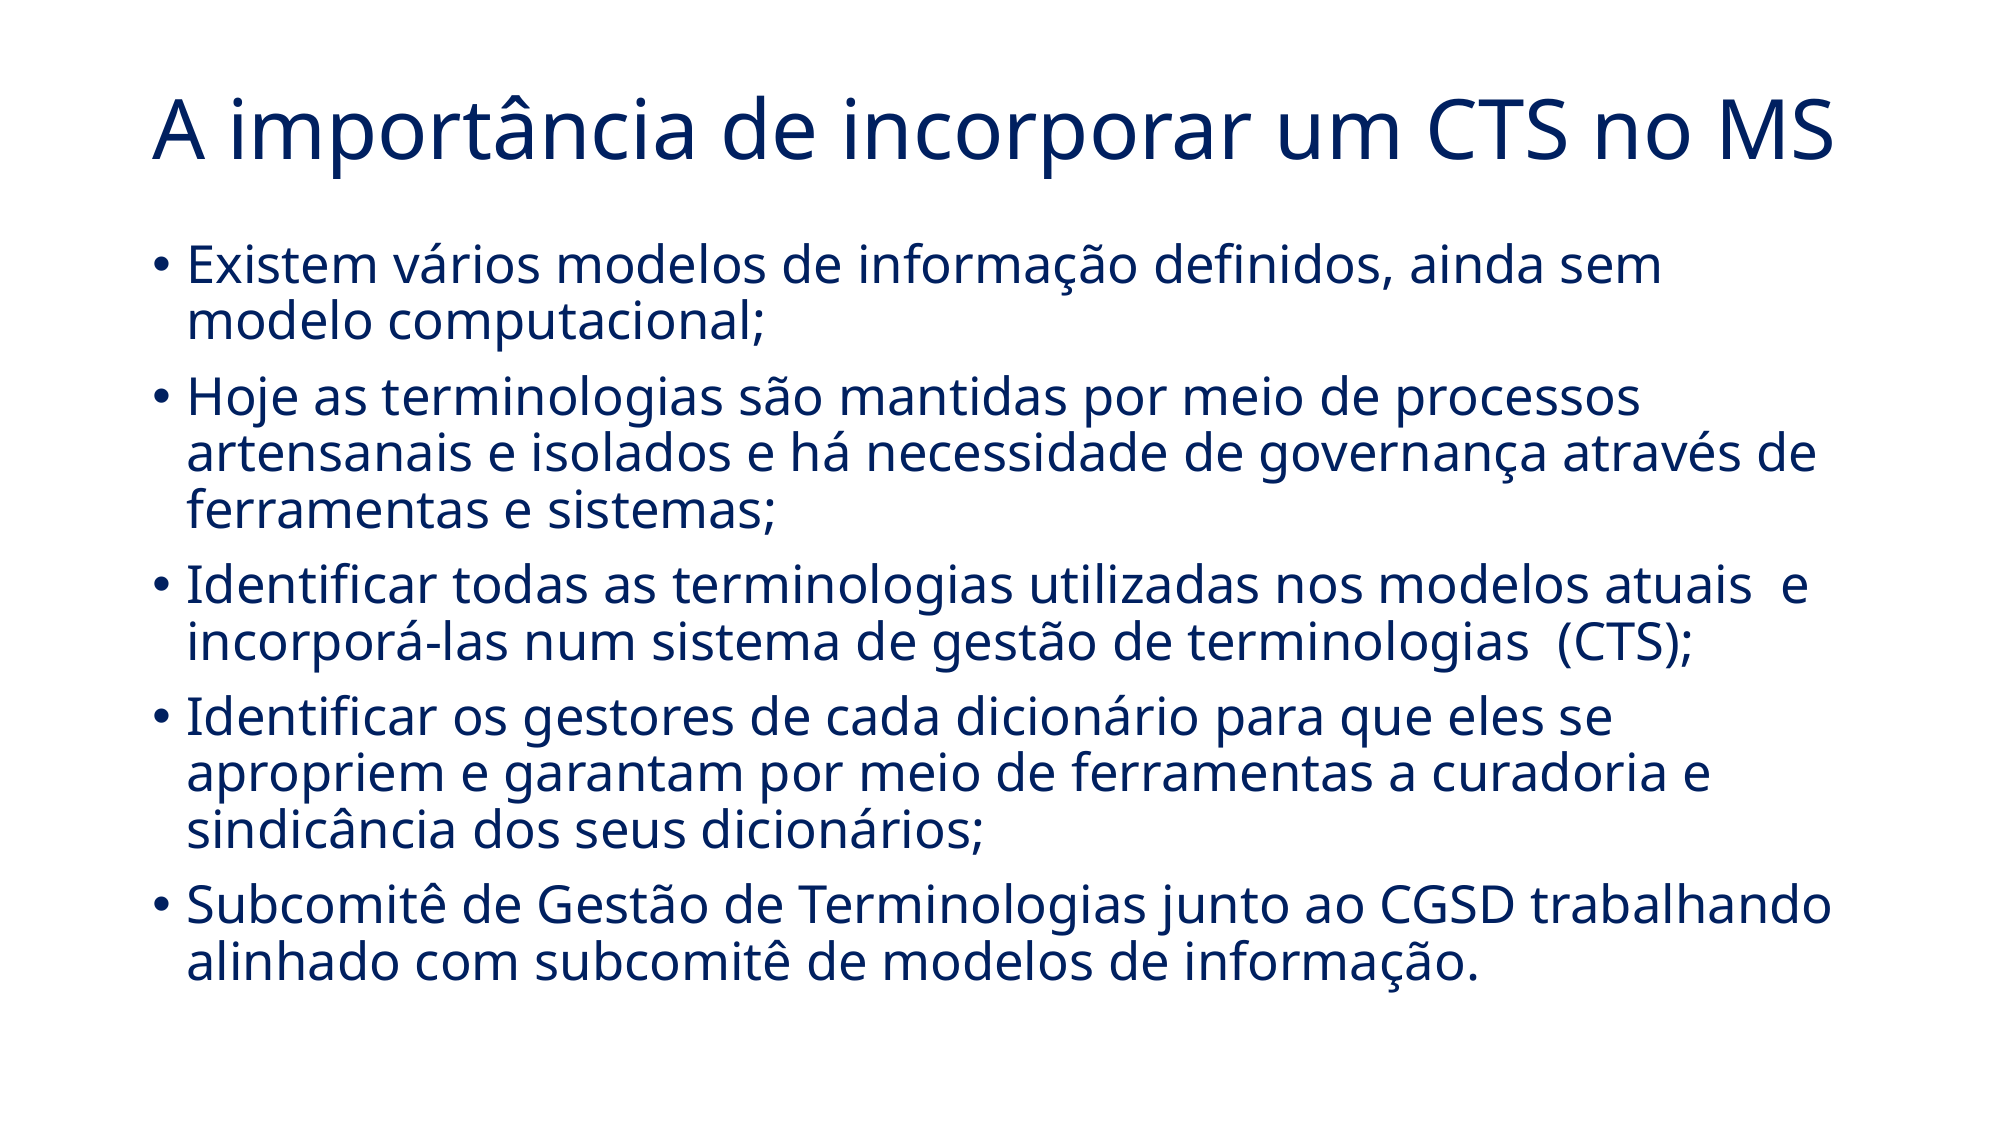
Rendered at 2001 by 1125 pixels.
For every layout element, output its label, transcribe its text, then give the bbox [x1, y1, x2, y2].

title A importância de incorporar um CTS no MS [137, 59, 1863, 206]
list Existem vários modelos de informação definidos, ainda sem modelo computacional; Hoje as terminologias são mantidas por meio de processos artensanais e isolados e há necessidade de governança através de ferramentas e sistemas; Identificar todas as terminologias utilizadas nos modelos atuais e incorporá-las num sistema de gestão de terminologias (CTS); Identificar os gestores de cada dicionário para que eles se apropriem e garantam por meio de ferramentas a curadoria e sindicância dos seus dicionários; Subcomitê de Gestão de Terminologias junto ao CGSD trabalhando alinhado com subcomitê de modelos de informação. [137, 230, 1863, 1014]
